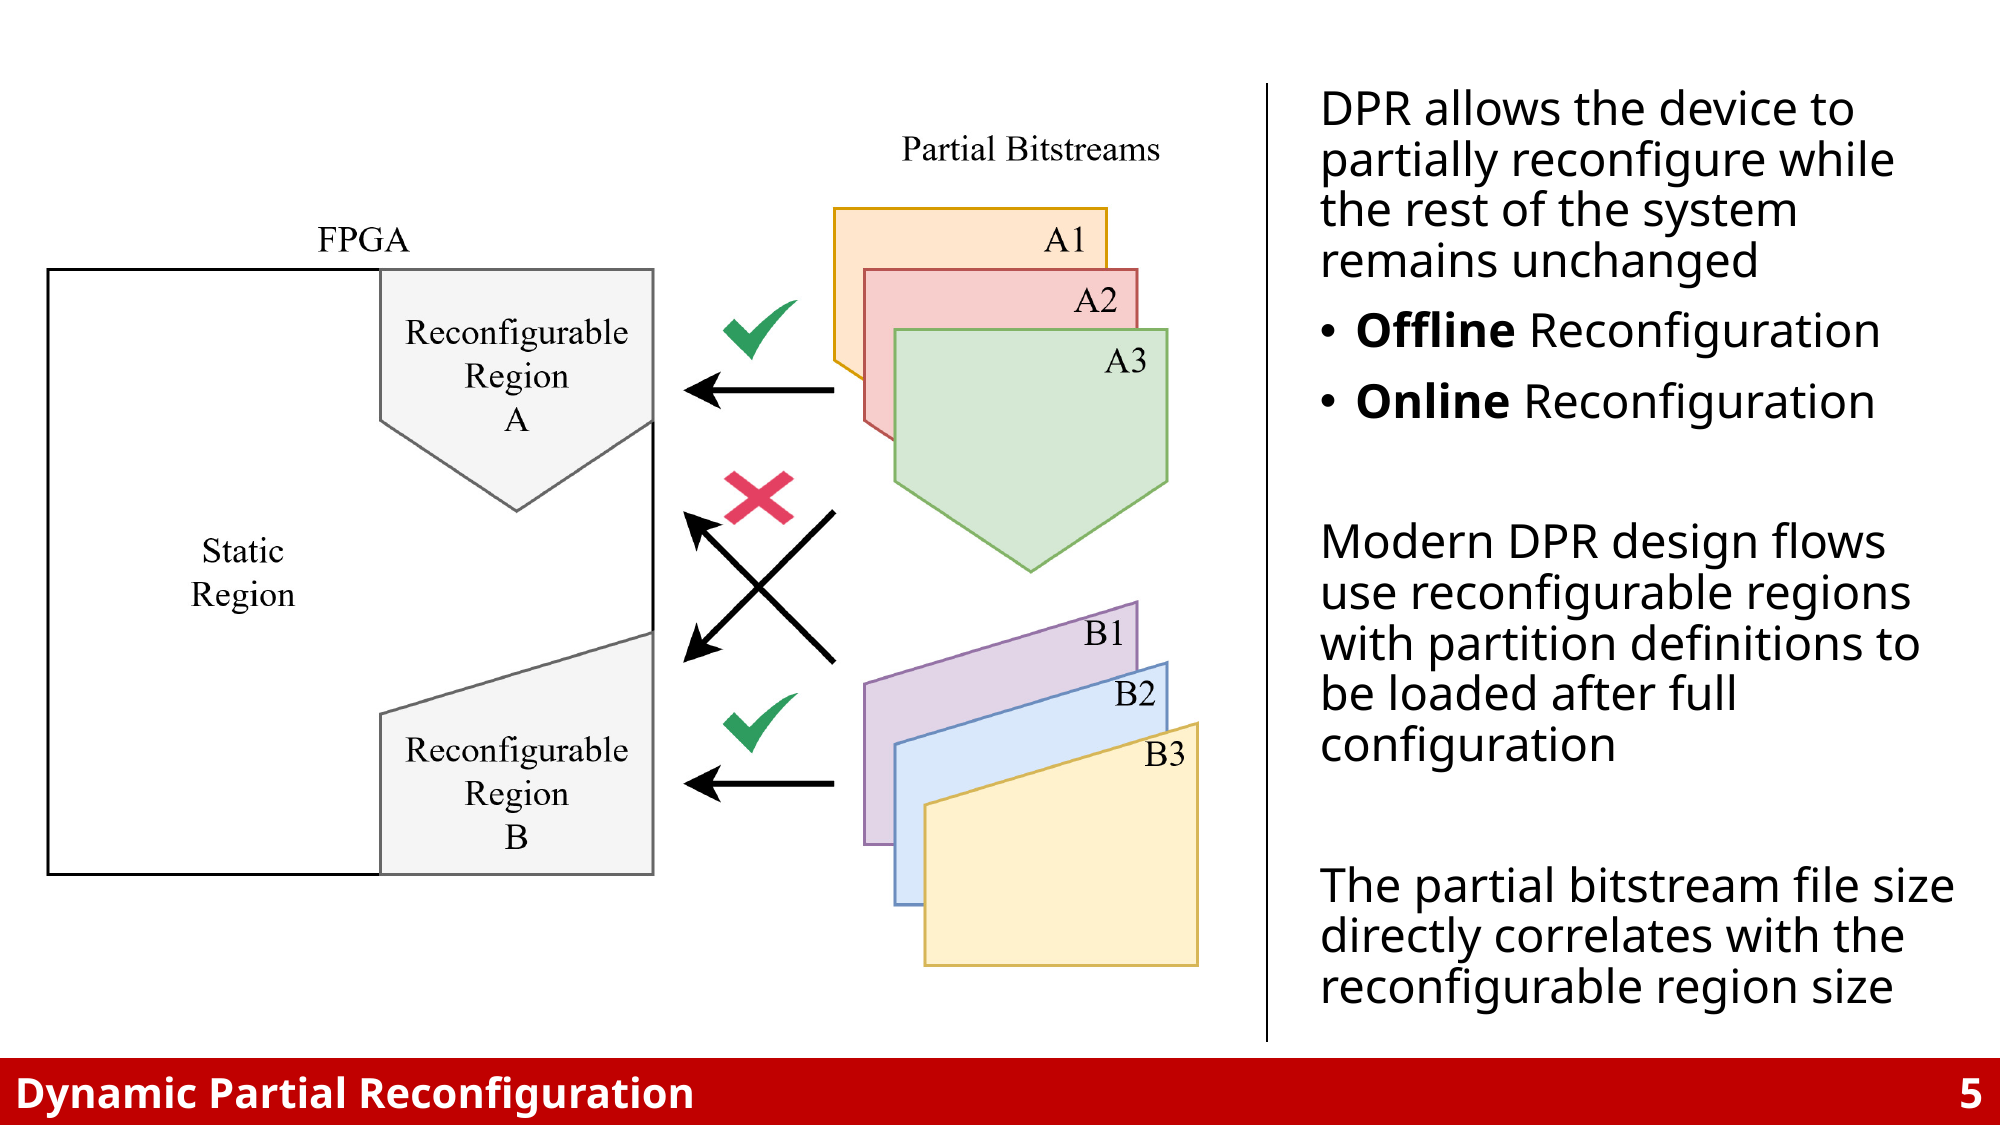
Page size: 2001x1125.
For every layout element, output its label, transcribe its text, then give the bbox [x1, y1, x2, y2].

text_box Dynamic Partial Reconfiguration [0, 1059, 788, 1125]
list DPR allows the device to partially reconfigure while the rest of the system remains unchanged Offline Reconfiguration Online Reconfiguration Modern DPR design flows use reconfigurable regions with partition definitions to be loaded after full configuration The partial bitstream file size directly correlates with the reconfigurable region size [1304, 77, 1972, 1048]
picture [37, 107, 1250, 1018]
text_box [0, 1058, 2000, 1125]
text_box 5 [1942, 1059, 2000, 1125]
